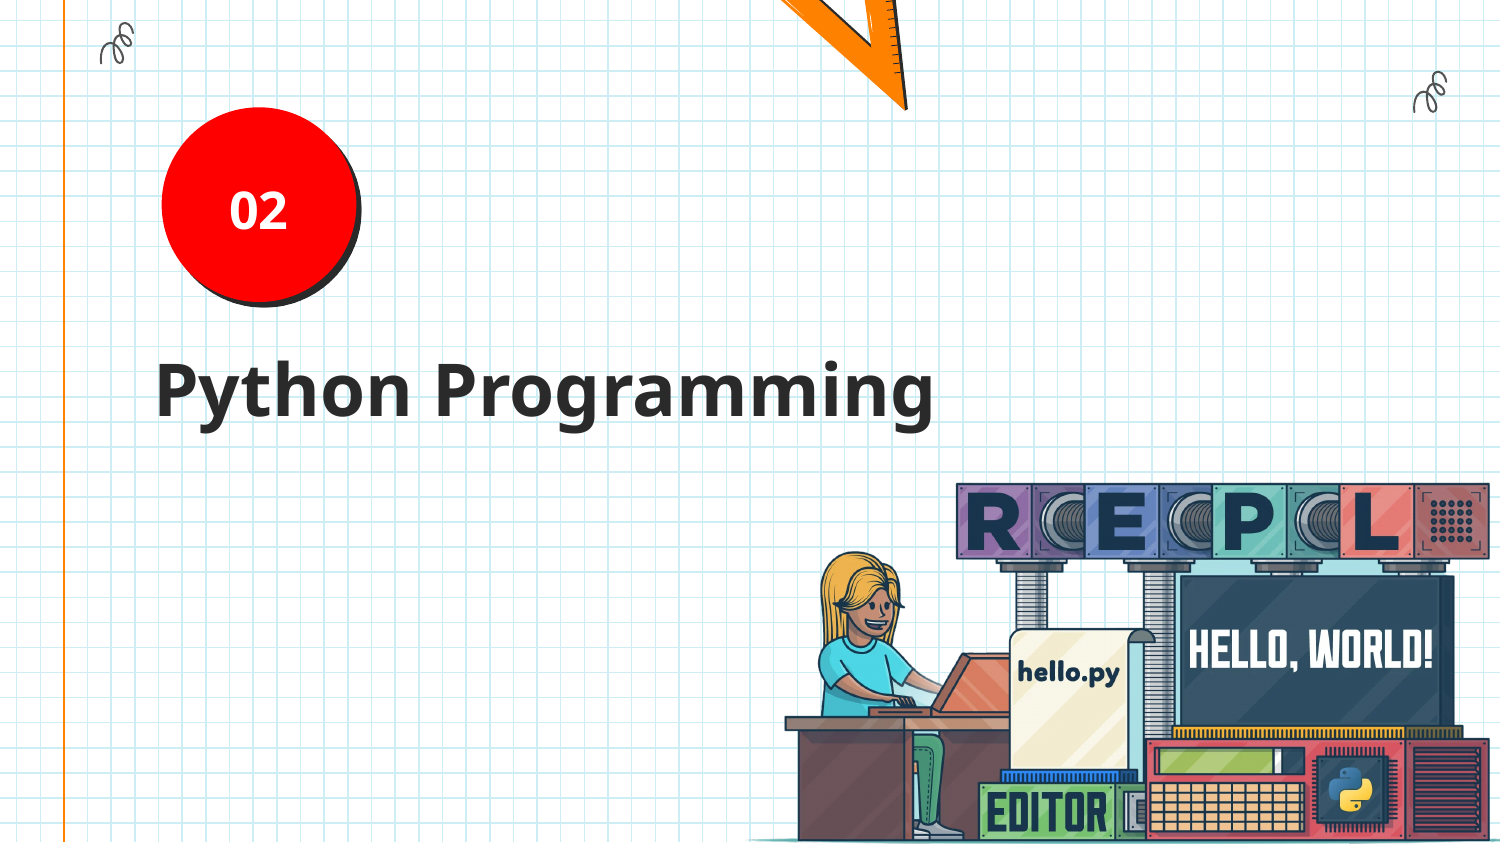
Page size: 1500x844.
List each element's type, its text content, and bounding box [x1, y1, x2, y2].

title 02 [161, 133, 357, 255]
title Python Programming [138, 328, 1119, 469]
picture [715, 455, 1500, 844]
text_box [711, 0, 934, 92]
text_box [175, 255, 343, 303]
text_box [193, 107, 325, 133]
text_box [1413, 70, 1448, 114]
